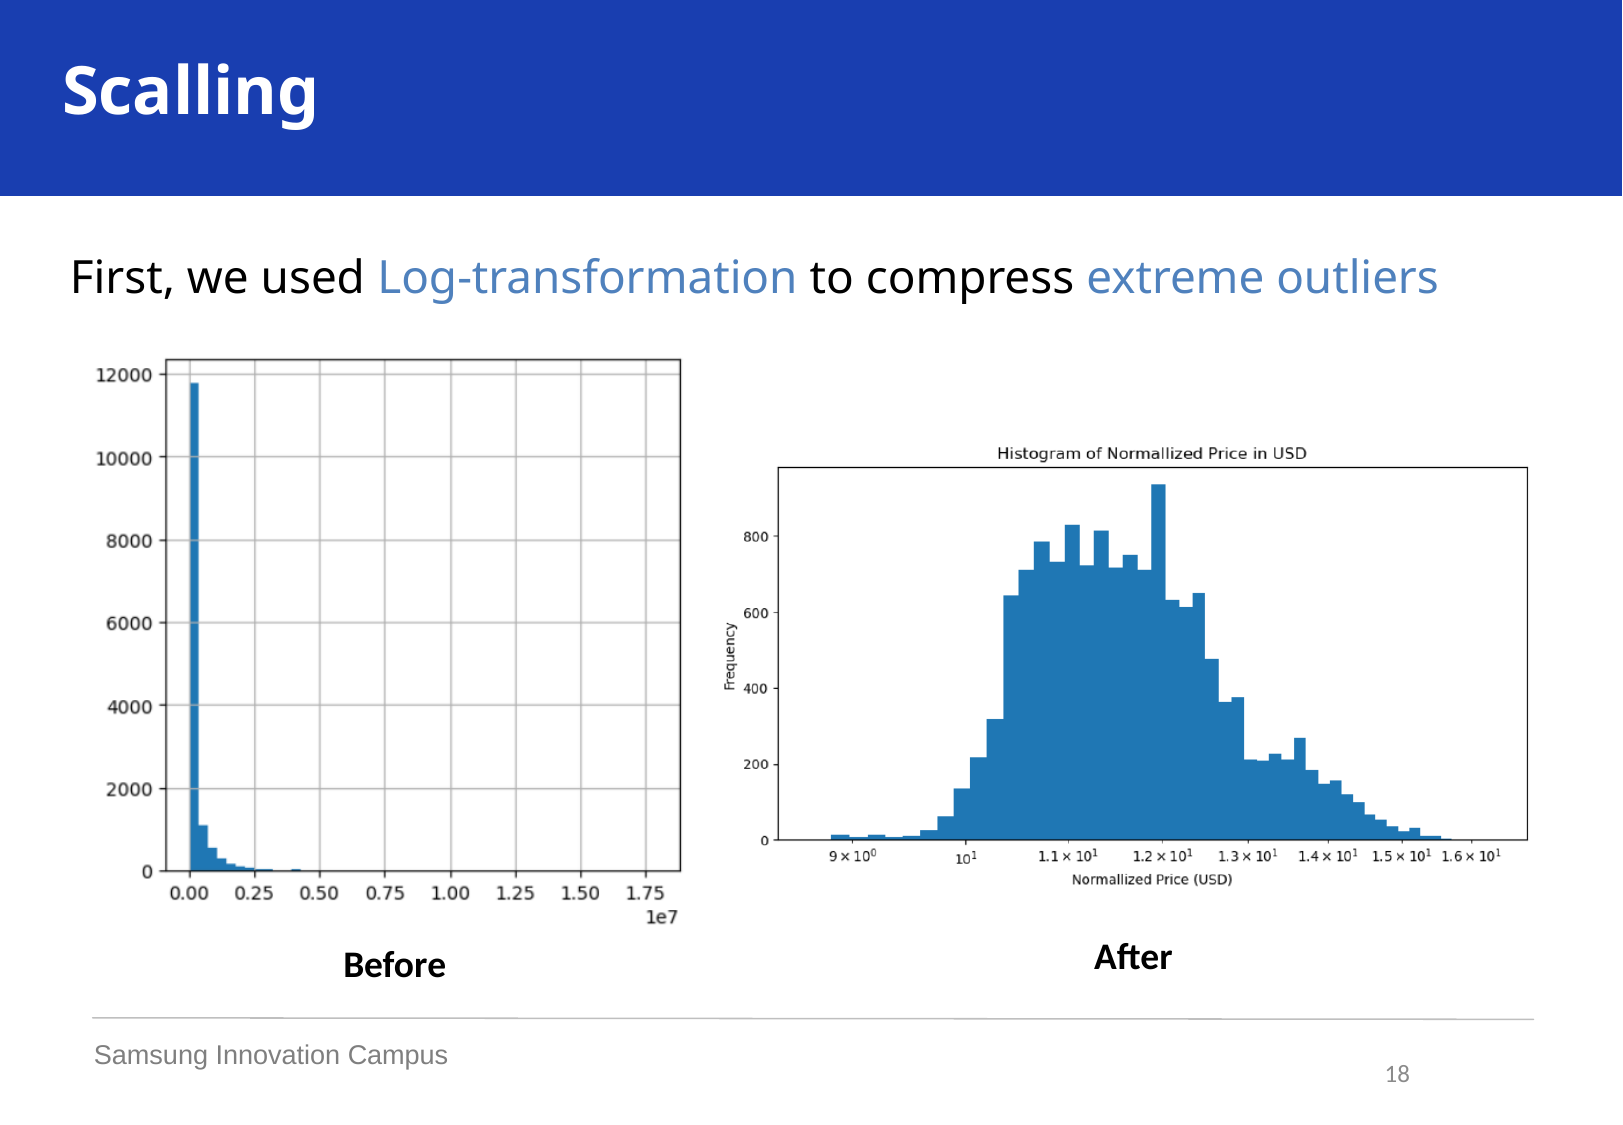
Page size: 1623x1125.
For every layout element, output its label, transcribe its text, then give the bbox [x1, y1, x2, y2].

text_box Samsung Innovation Campus [93, 1037, 568, 1071]
slide_number 18 [1074, 1042, 1425, 1103]
picture [76, 346, 1556, 936]
text_box First, we used Log-transformation to compress extreme outliers [69, 238, 1511, 303]
text_box After [895, 924, 1371, 984]
text_box Before [176, 943, 614, 992]
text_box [0, 0, 1623, 197]
